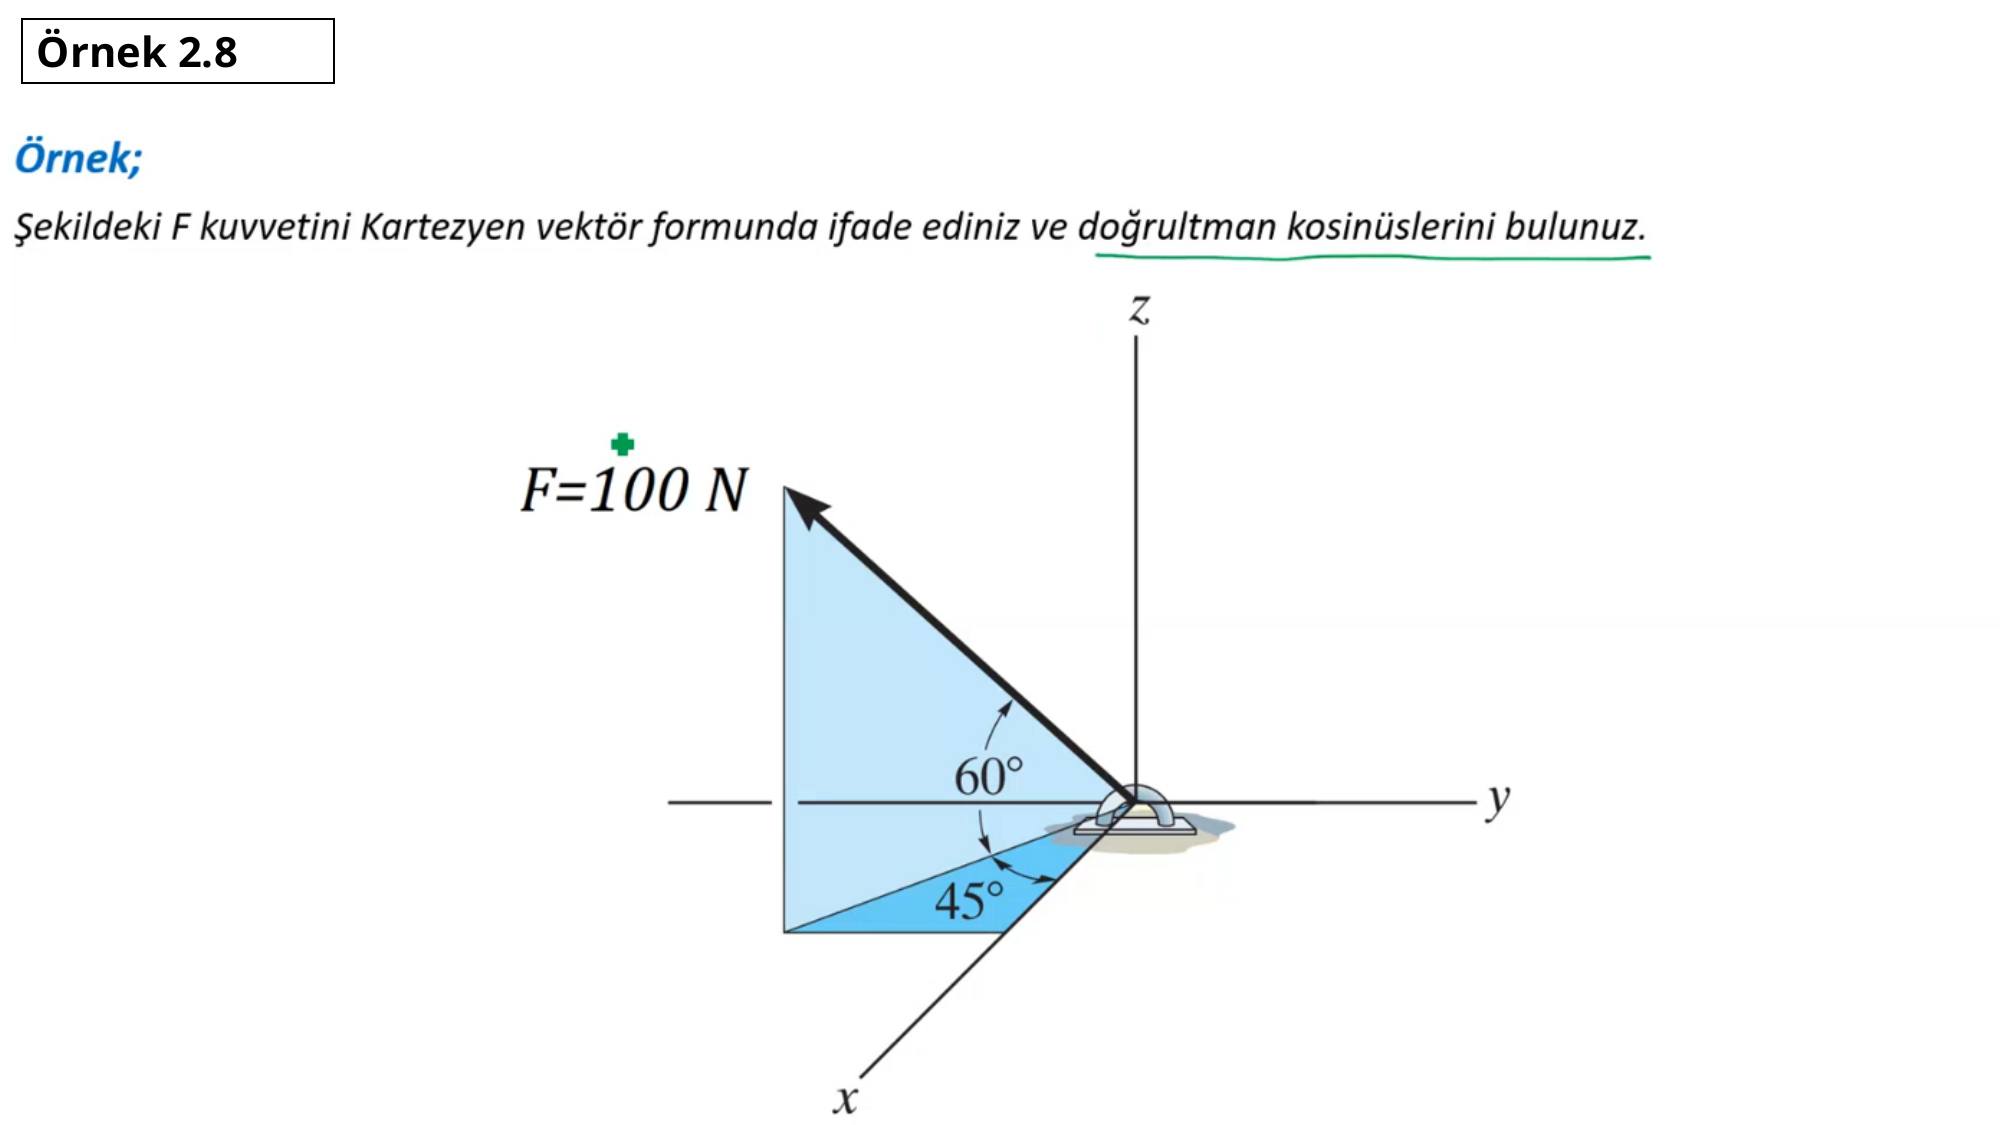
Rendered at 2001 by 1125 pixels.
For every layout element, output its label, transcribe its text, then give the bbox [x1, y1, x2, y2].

text_box Örnek 2.8 [21, 18, 335, 84]
picture [0, 132, 2000, 1125]
